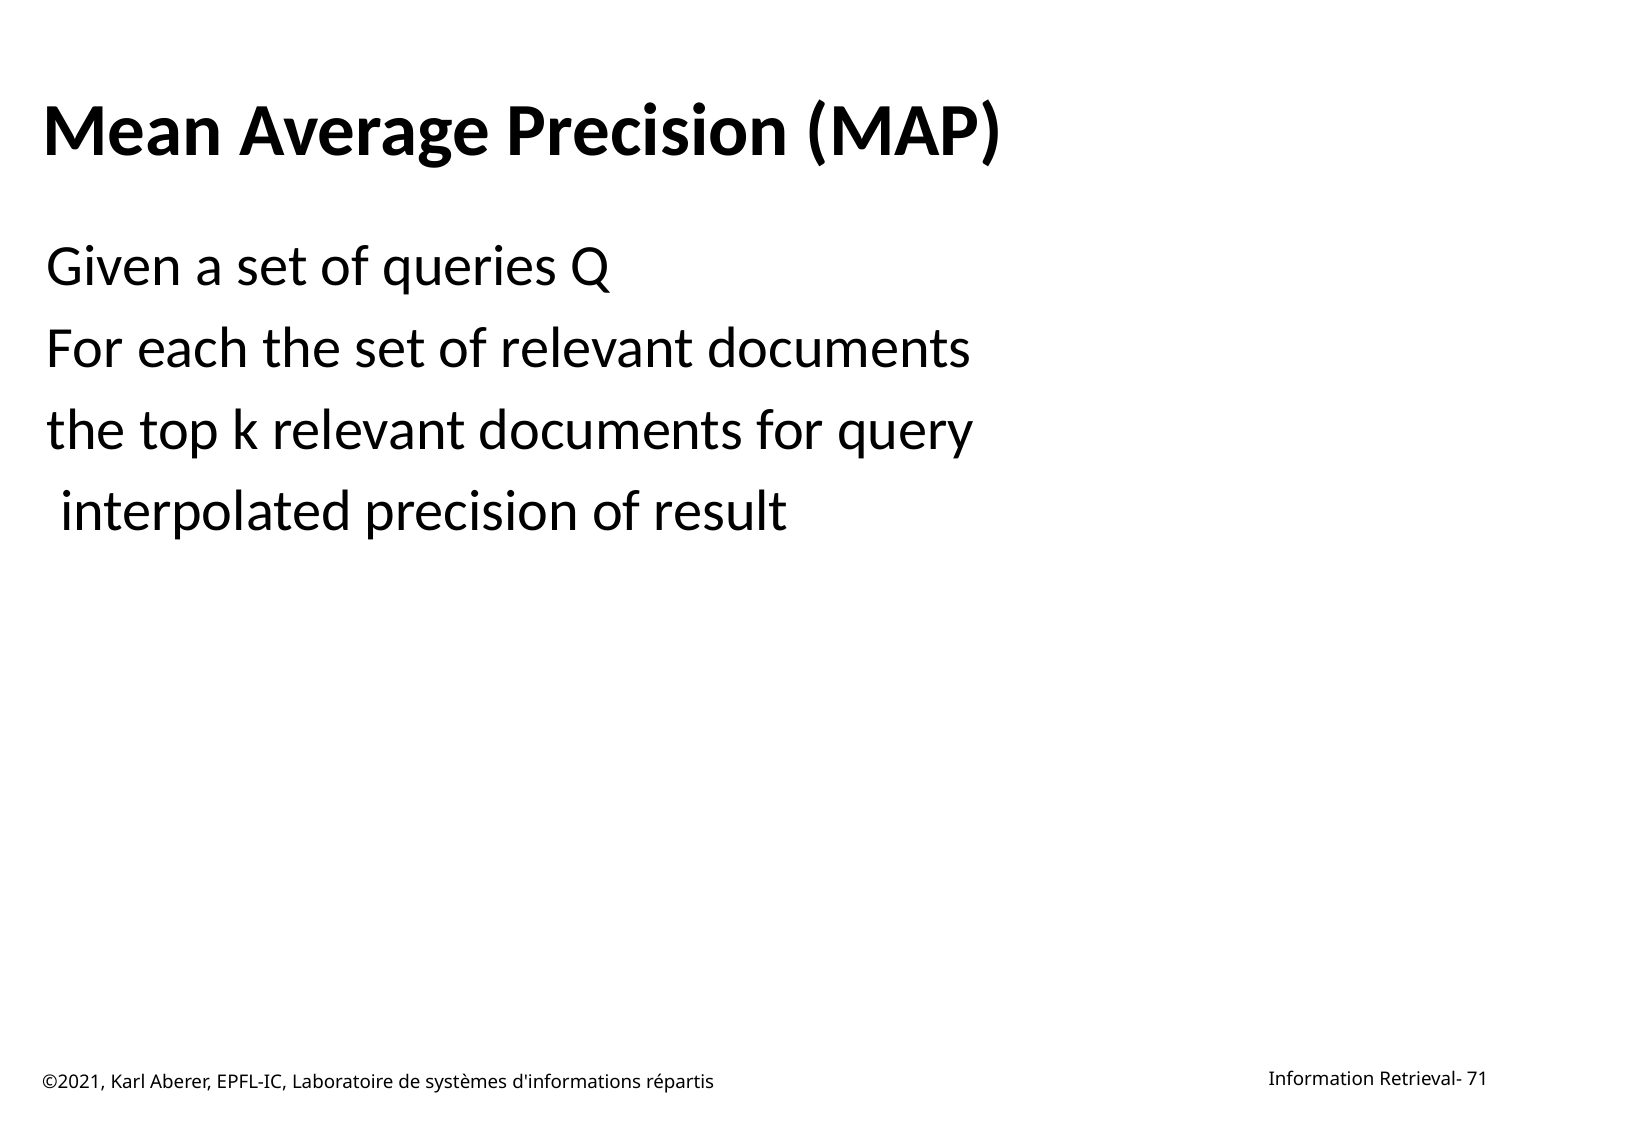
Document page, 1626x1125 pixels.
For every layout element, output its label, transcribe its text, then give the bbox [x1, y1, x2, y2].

title Mean Average Precision (MAP) [27, 50, 1504, 200]
footer ©2021, Karl Aberer, EPFL-IC, Laboratoire de systèmes d'informations répartis [26, 1062, 1071, 1101]
